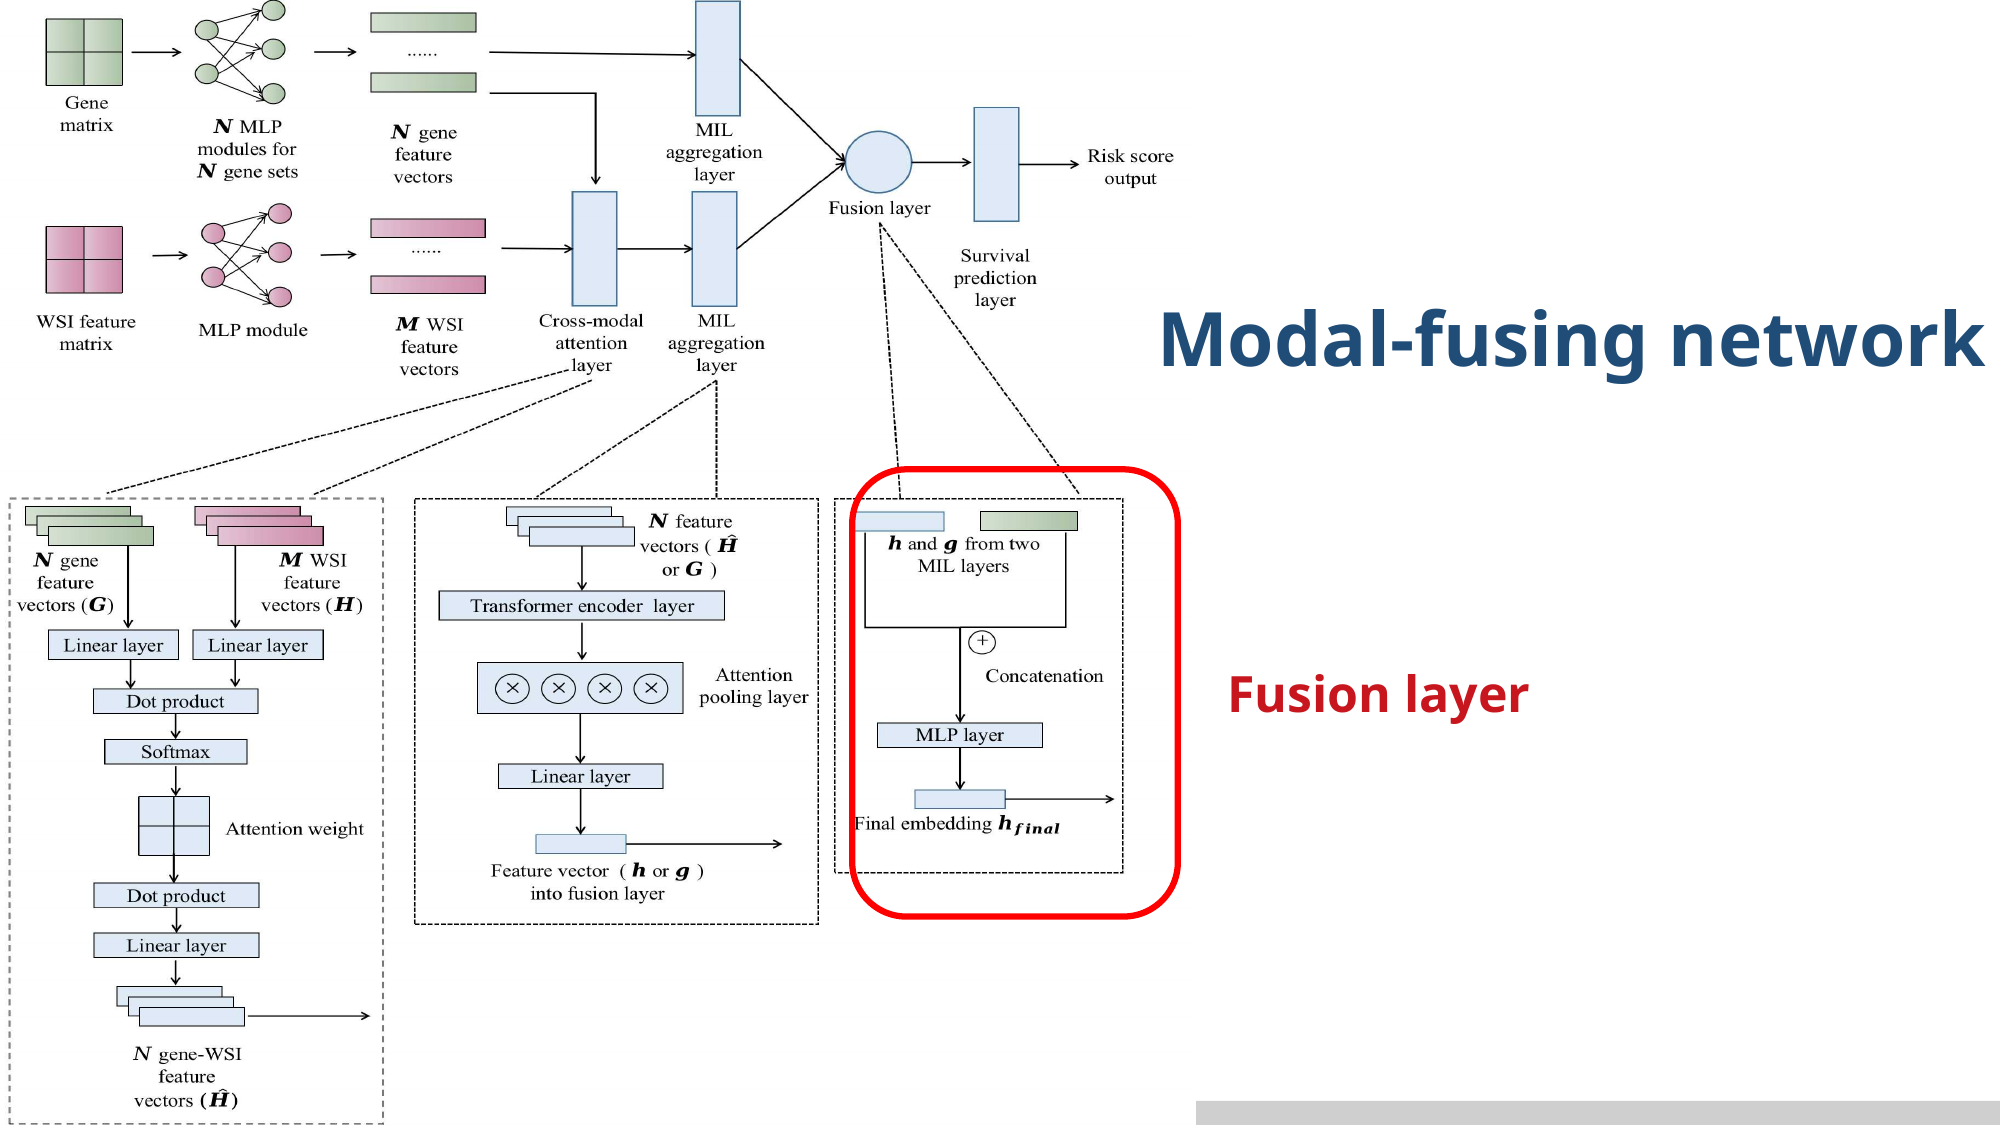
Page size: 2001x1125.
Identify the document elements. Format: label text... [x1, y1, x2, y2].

text_box Modal-fusing network [1196, 284, 2000, 390]
picture [0, 0, 1196, 1125]
text_box Fusion layer [1209, 655, 1549, 730]
